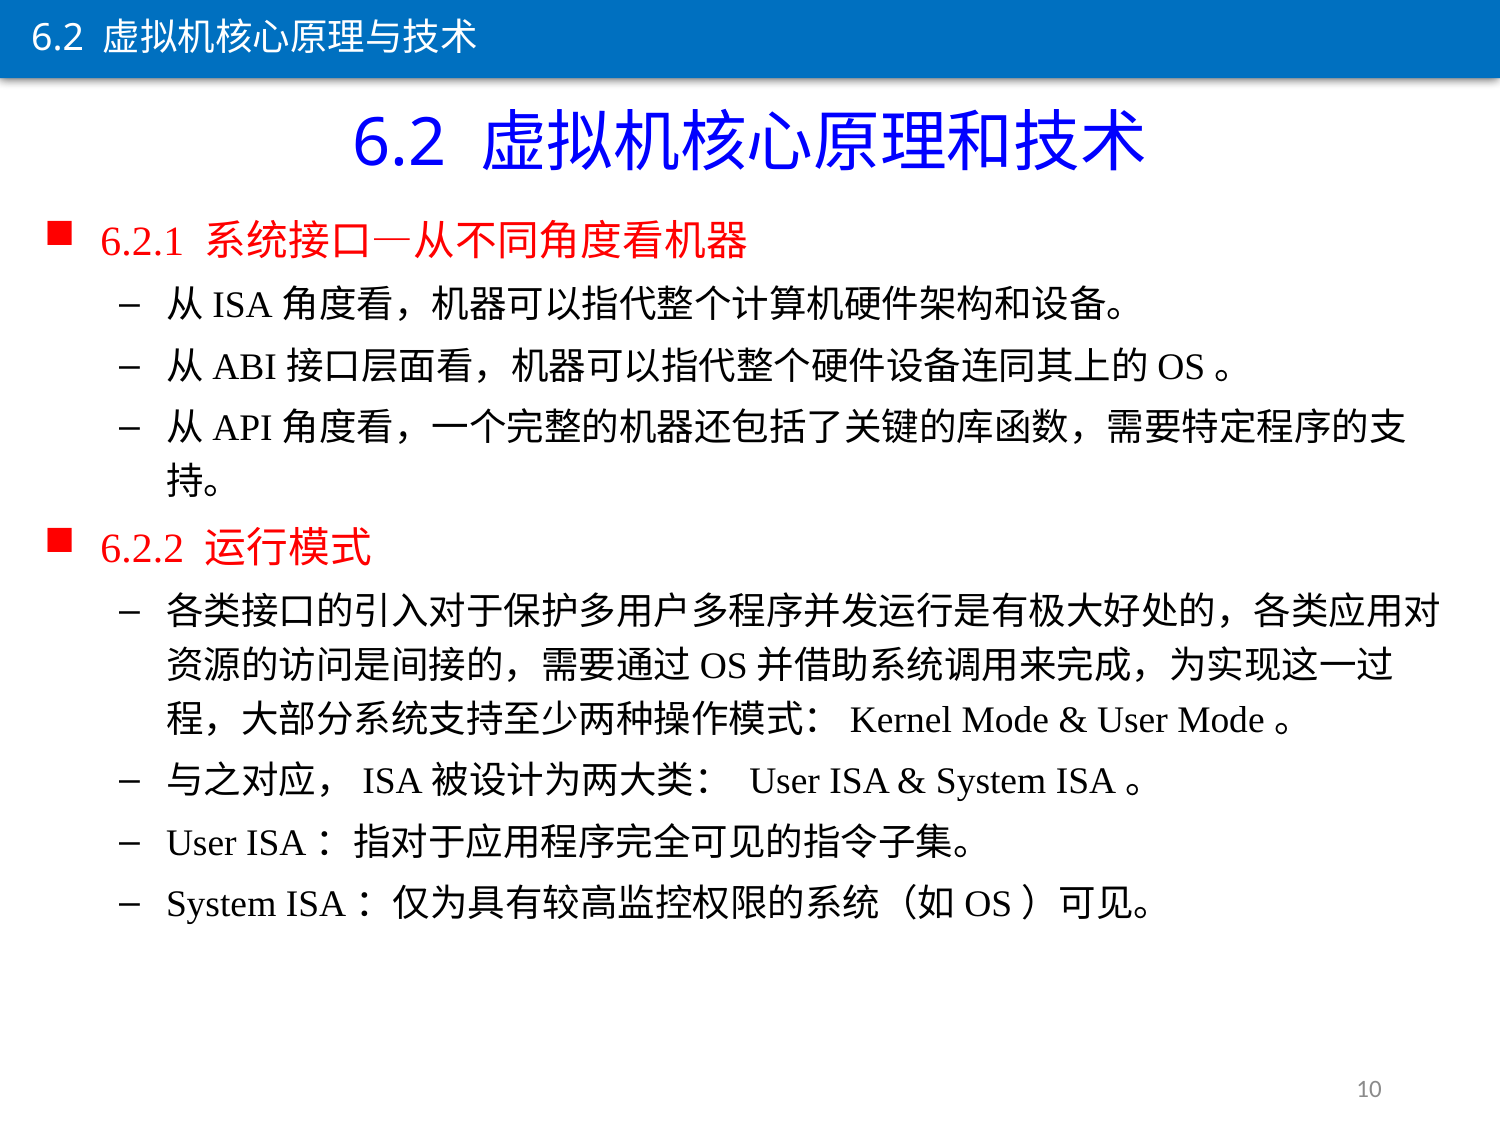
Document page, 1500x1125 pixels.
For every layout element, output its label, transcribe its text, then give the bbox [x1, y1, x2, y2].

text_box 6.2.1 系统接口—从不同角度看机器 从ISA角度看，机器可以指代整个计算机硬件架构和设备。 从ABI接口层面看，机器可以指代整个硬件设备连同其上的OS。 从API角度看，一个完整的机器还包括了关键的库函数，需要特定程序的支持。 6.2.2 运行模式 各类接口的引入对于保护多用户多程序并发运行是有极大好处的，各类应用对资源的访问是间接的，需要通过OS并借助系统调用来完成，为实现这一过程，大部分系统支持至少两种操作模式：Kernel Mode & User Mode。 与之对应，ISA被设计为两大类： User ISA & System ISA。 User ISA：指对于应用程序完全可见的指令子集。 System ISA：仅为具有较高监控权限的系统（如OS）可见。 [29, 196, 1459, 932]
text_box 6.2 虚拟机核心原理与技术 [16, 5, 493, 66]
text_box [0, 0, 1500, 79]
text_box 6.2 虚拟机核心原理和技术 [0, 91, 1500, 187]
slide_number 10 [1059, 1057, 1397, 1118]
